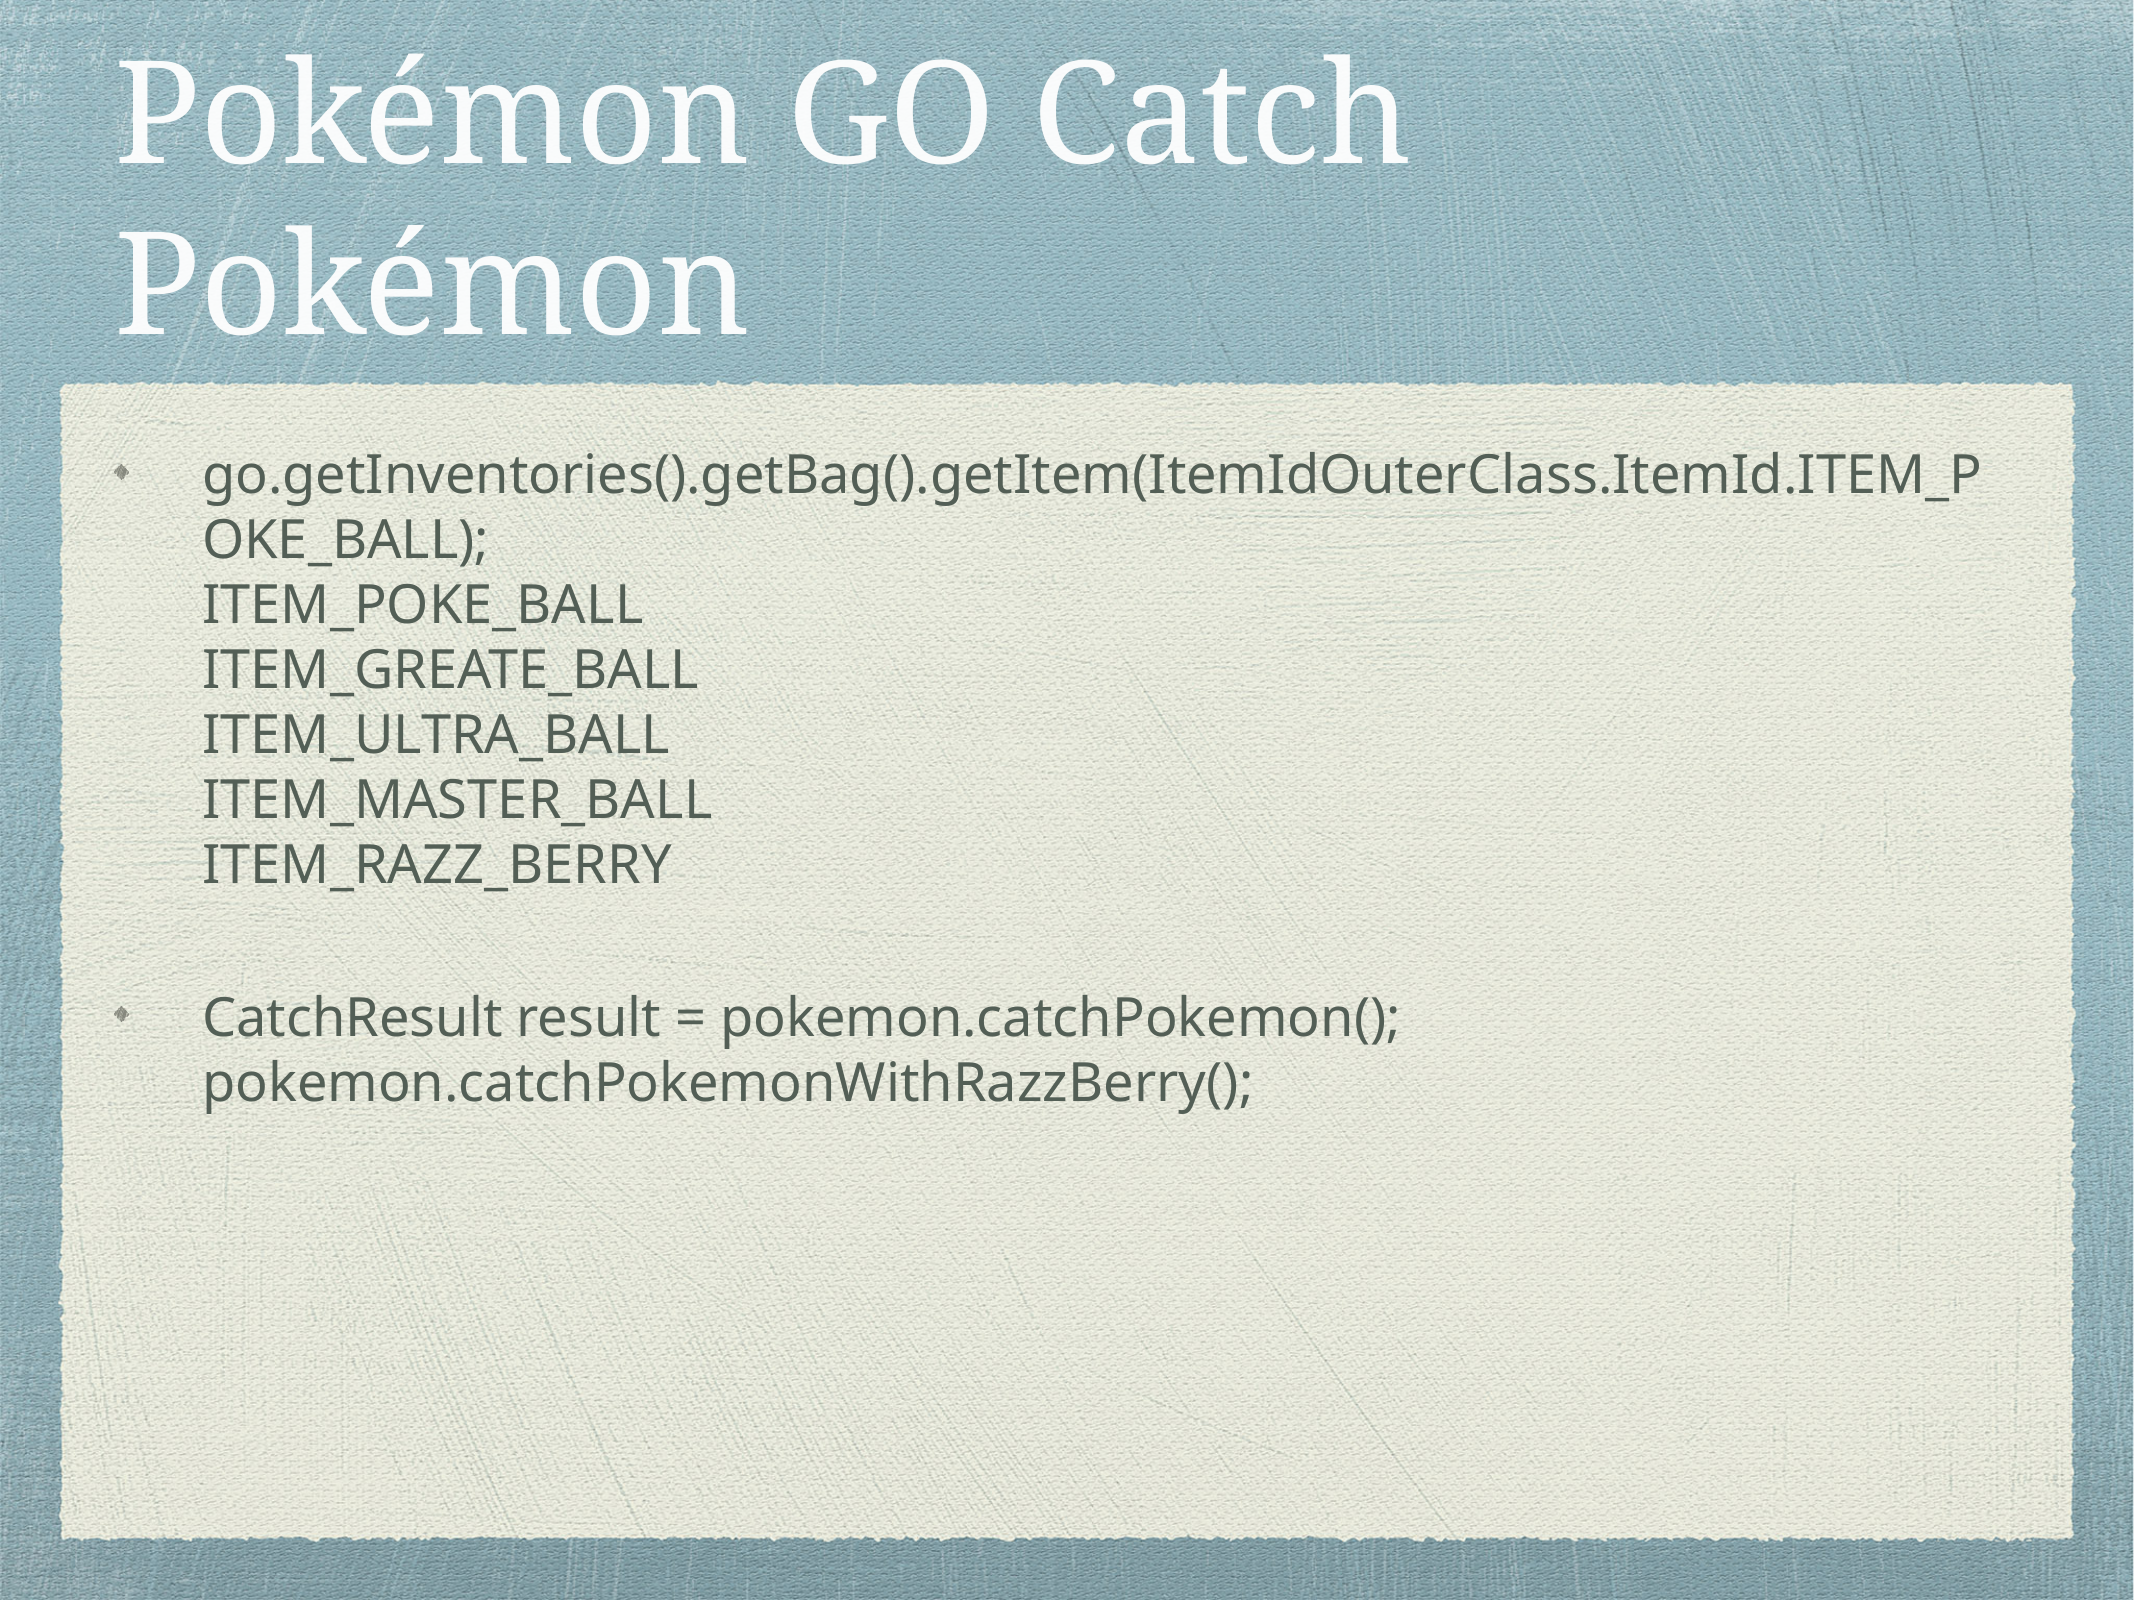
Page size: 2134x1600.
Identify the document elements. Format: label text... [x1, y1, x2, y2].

title Pokémon GO Catch Pokémon [105, 24, 2028, 359]
list go.getInventories().getBag().getItem(ItemIdOuterClass.ItemId.ITEM_POKE_BALL); ITEM_POKE_BALL ITEM_GREATE_BALL ITEM_ULTRA_BALL ITEM_MASTER_BALL ITEM_RAZZ_BERRY CatchResult result = pokemon.catchPokemon(); pokemon.catchPokemonWithRazzBerry(); [105, 430, 2028, 1495]
picture [0, 0, 2134, 1600]
